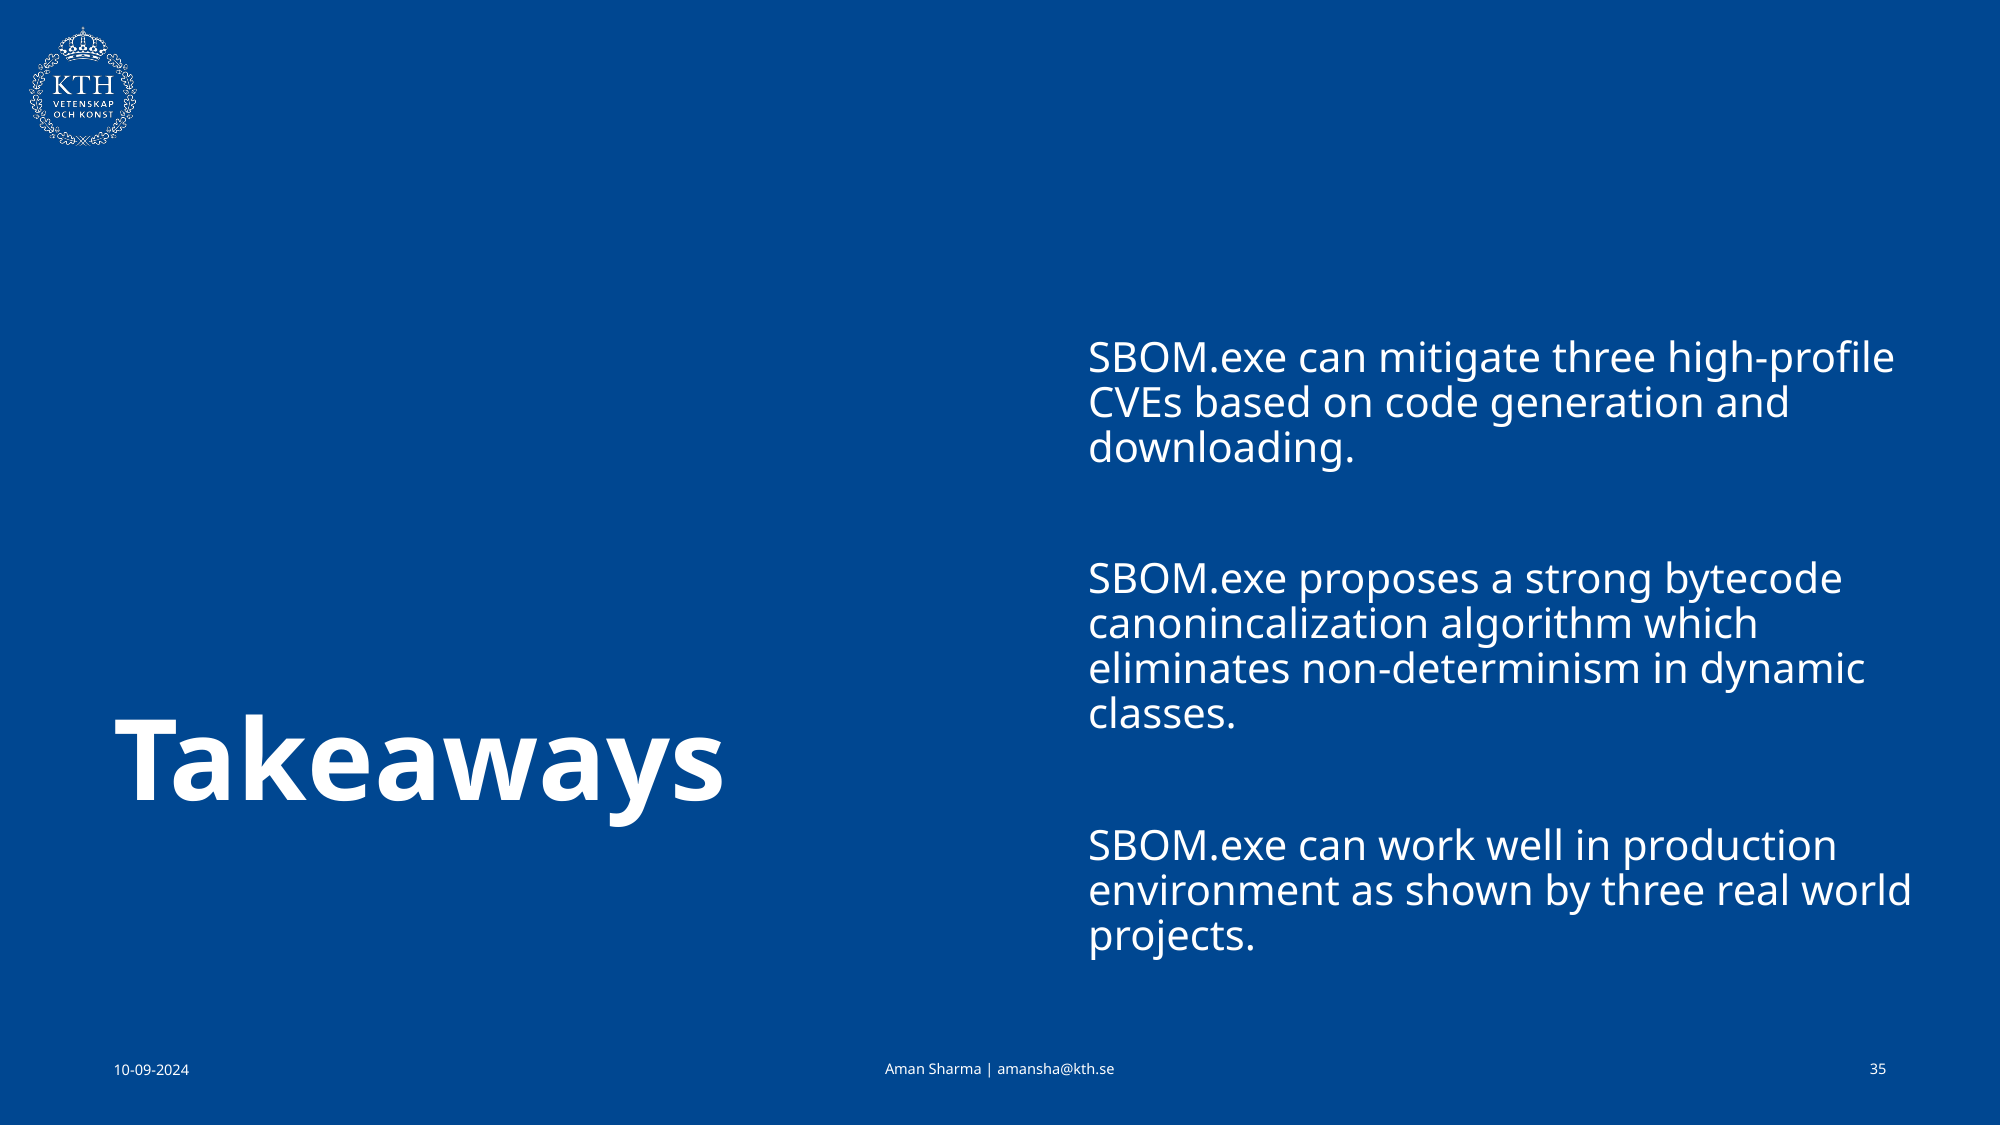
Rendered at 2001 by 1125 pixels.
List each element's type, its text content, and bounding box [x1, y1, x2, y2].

picture [29, 26, 137, 146]
footer Aman Sharma | amansha@kth.se [662, 1061, 1338, 1078]
list SBOM.exe can mitigate three high-profile CVEs based on code generation and downloading. SBOM.exe proposes a strong bytecode canonincalization algorithm which eliminates non-determinism in dynamic classes. SBOM.exe can work well in production environment as shown by three real world projects. [1073, 328, 1946, 471]
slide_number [98, 1061, 549, 1078]
slide_number 35 [1451, 1061, 1902, 1078]
title Takeaways [98, 363, 971, 832]
